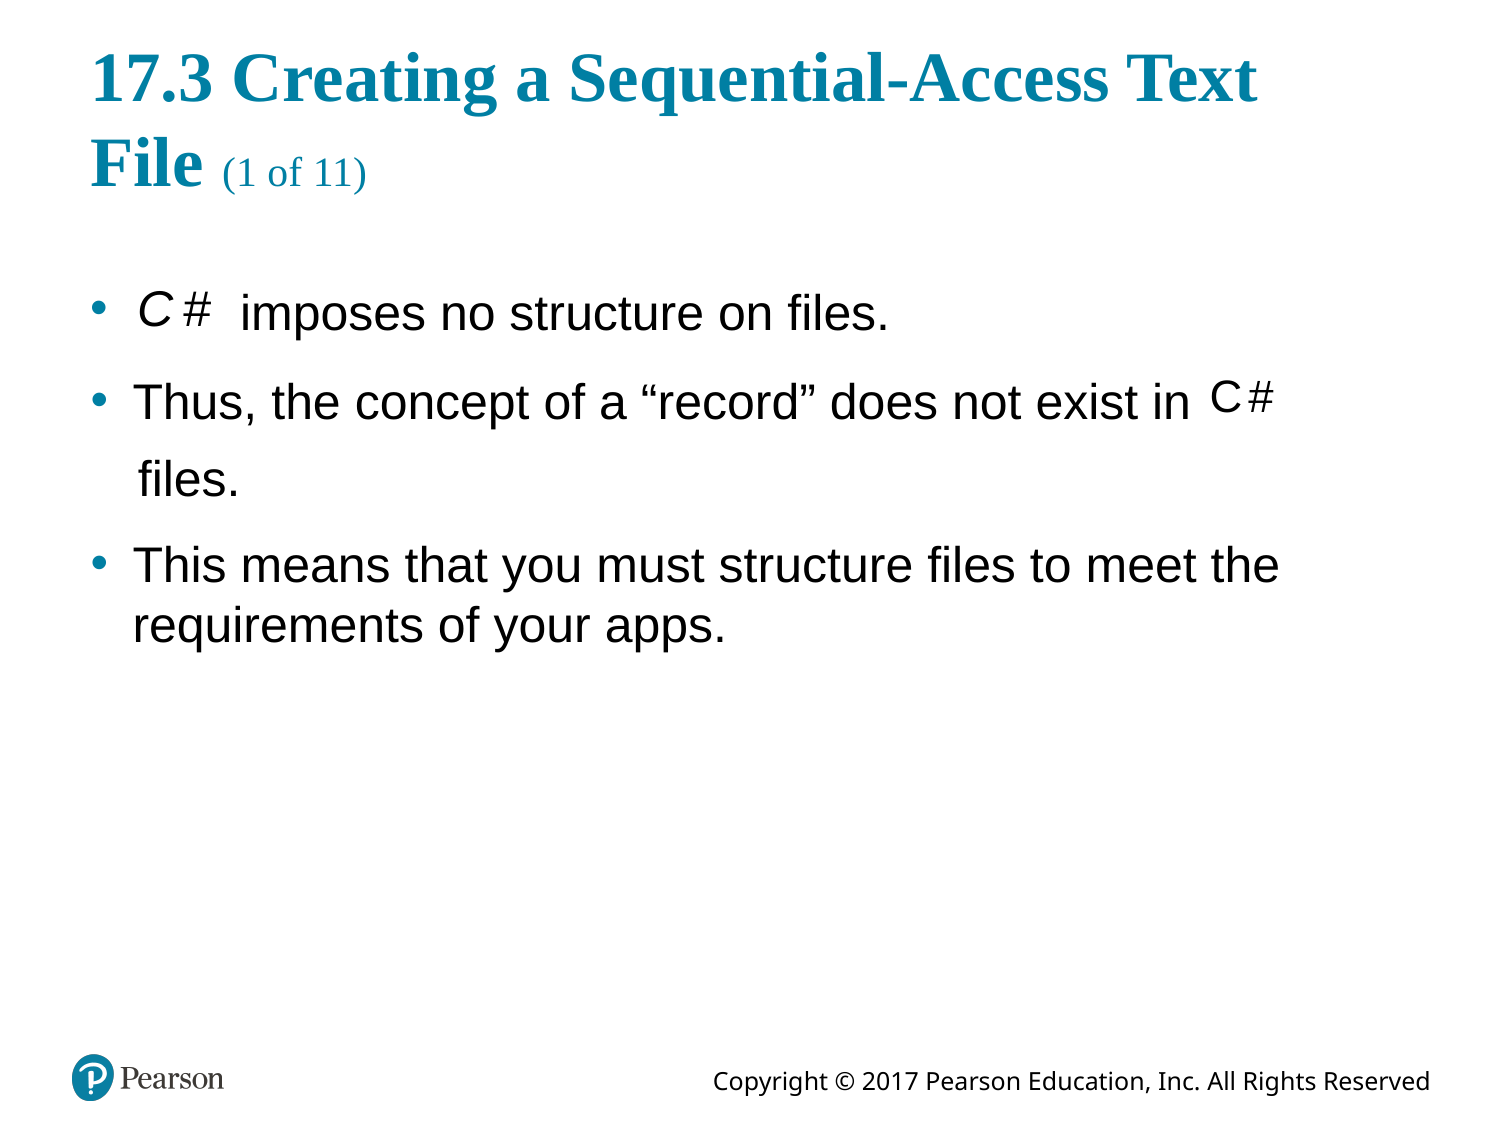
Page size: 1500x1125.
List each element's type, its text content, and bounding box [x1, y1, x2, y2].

list This means that you must structure files to meet the requirements of your apps. [75, 517, 1382, 670]
picture [72, 1087, 83, 1101]
title 17.3 Creating a Sequential-Access Text File (1 of 11) [75, 35, 1361, 216]
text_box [1203, 370, 1284, 424]
list [75, 262, 139, 337]
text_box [133, 280, 222, 340]
picture [72, 1054, 88, 1070]
picture [98, 1054, 224, 1101]
picture [80, 1063, 106, 1088]
list Thus, the concept of a “record” does not exist in [75, 354, 1209, 437]
list imposes no structure on files. [225, 265, 913, 337]
list files. [122, 431, 262, 503]
